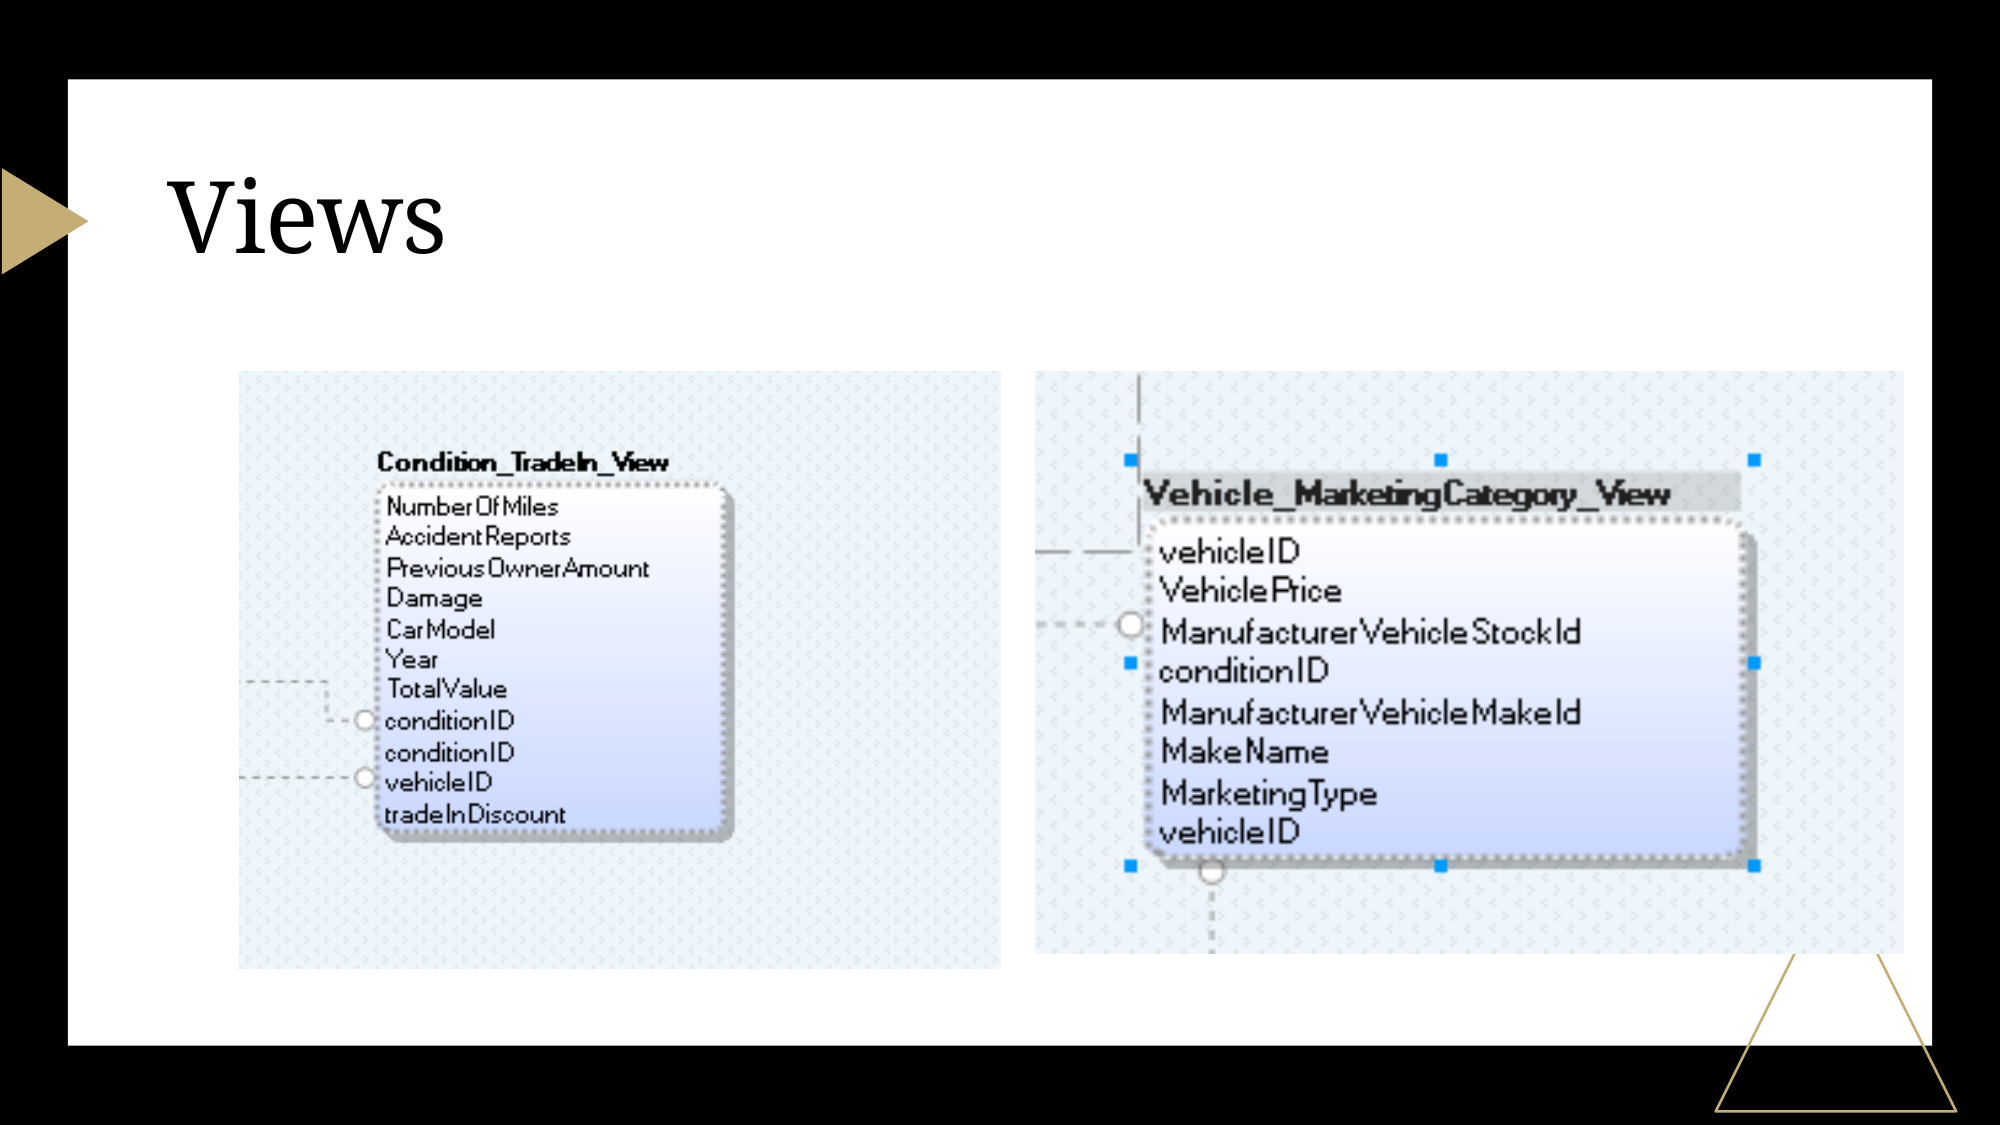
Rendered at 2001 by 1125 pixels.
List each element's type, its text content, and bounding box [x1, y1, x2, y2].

title Views [152, 146, 1868, 296]
picture [1034, 371, 1904, 955]
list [239, 371, 1001, 969]
